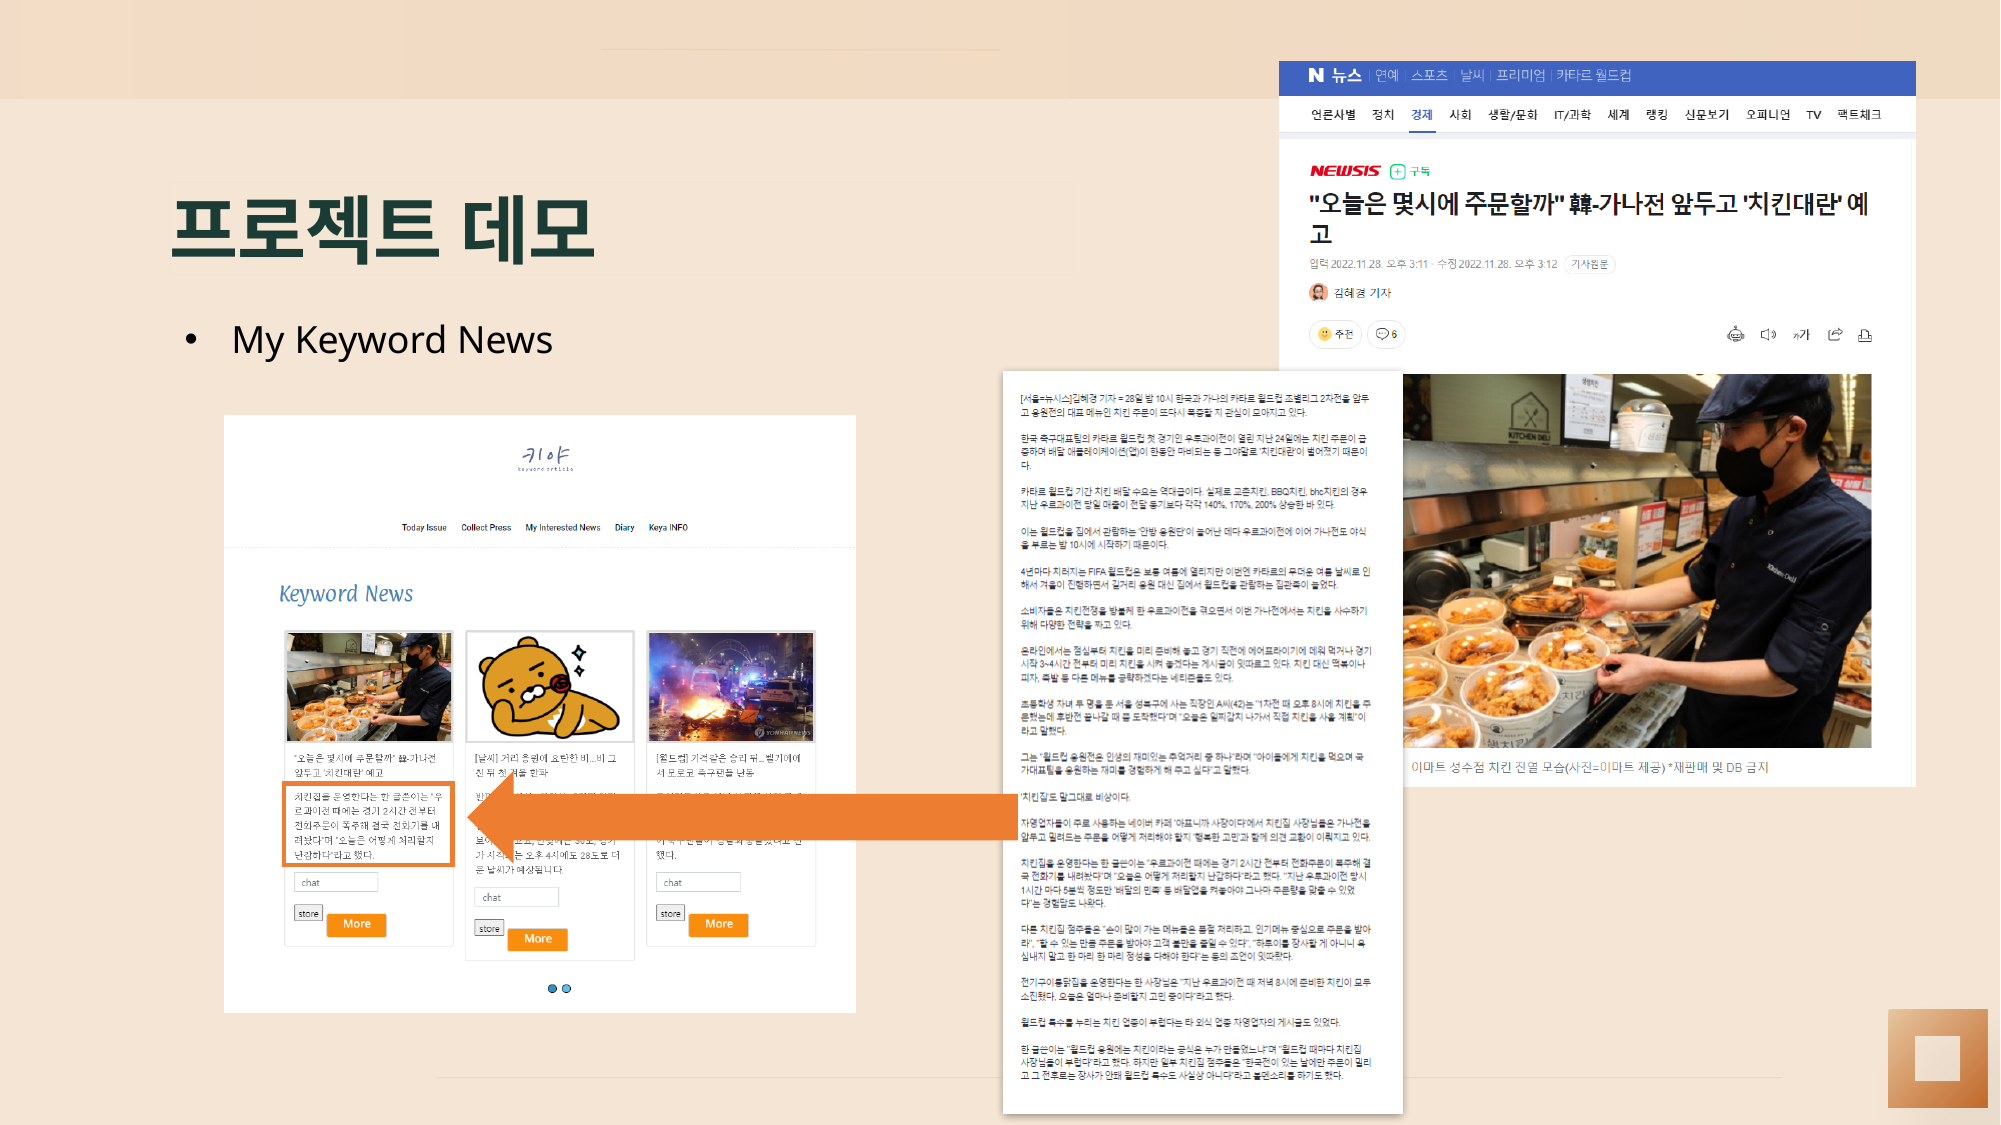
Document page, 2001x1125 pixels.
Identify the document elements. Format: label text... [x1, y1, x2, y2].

text_box My Keyword News [169, 286, 1279, 369]
text_box [856, 792, 1017, 842]
text_box 프로젝트 데모 [169, 182, 1074, 276]
picture [1017, 61, 1916, 1100]
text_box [224, 415, 856, 1013]
